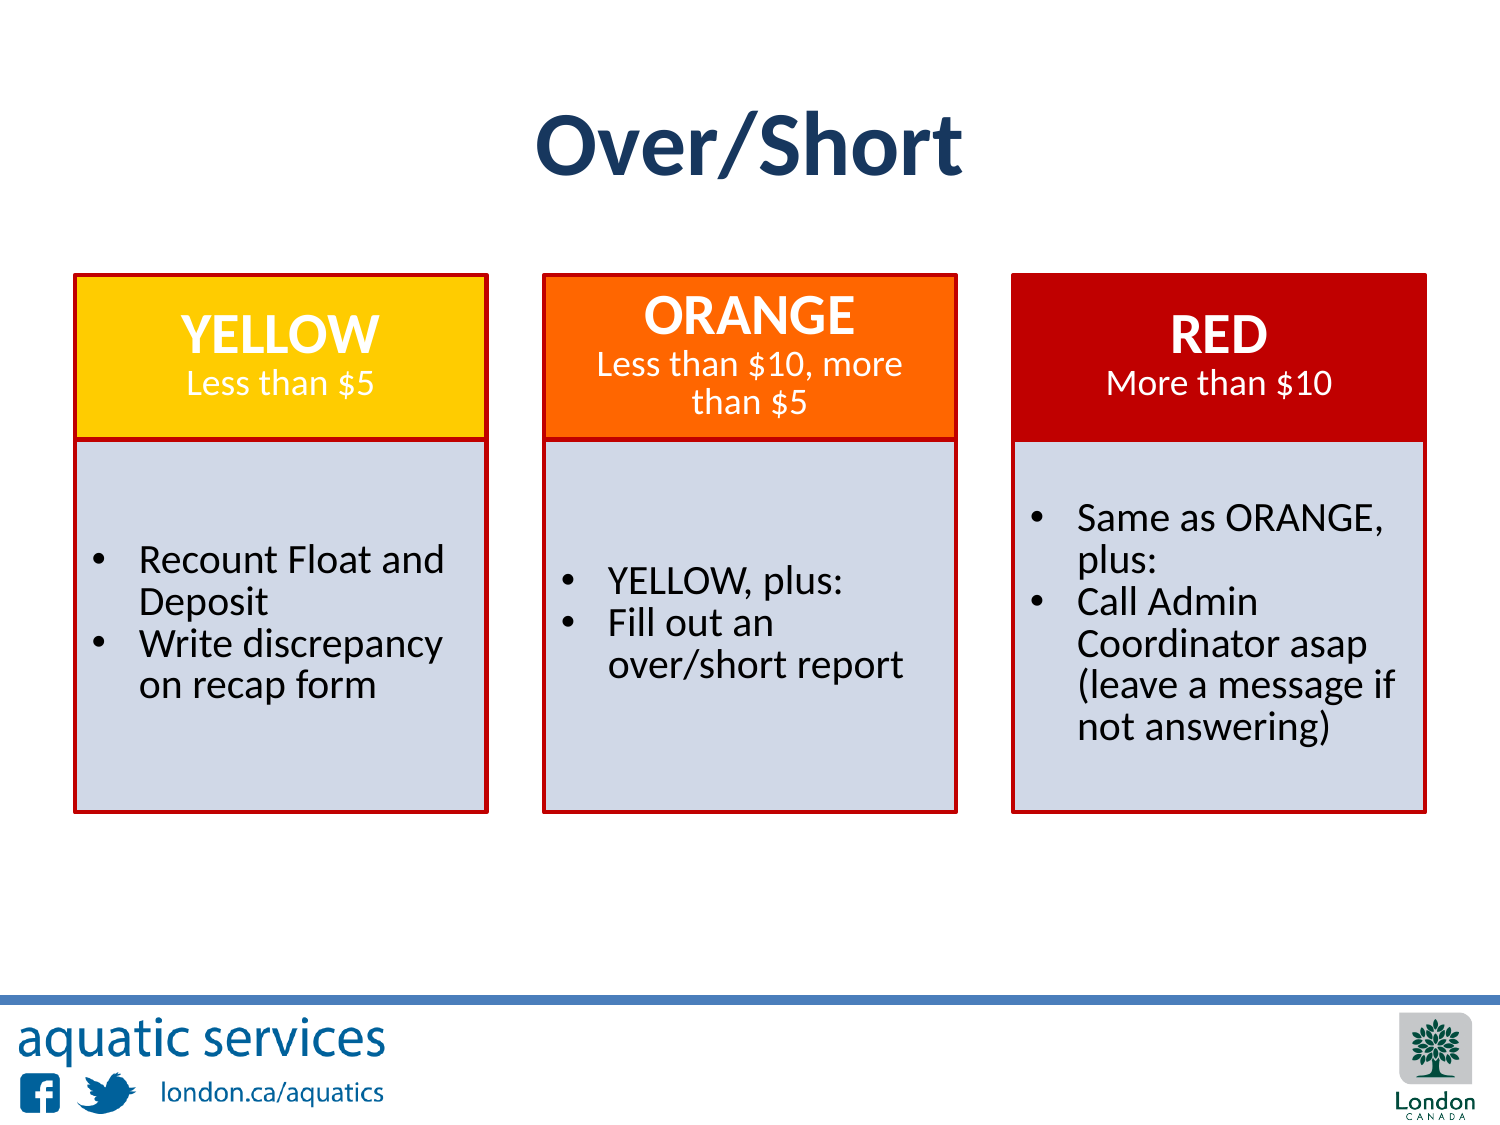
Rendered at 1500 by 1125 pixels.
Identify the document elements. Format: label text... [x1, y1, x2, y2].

title Over/Short [75, 45, 1425, 233]
picture [5, 1001, 413, 1125]
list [74, 274, 1426, 813]
picture [1392, 1012, 1476, 1121]
